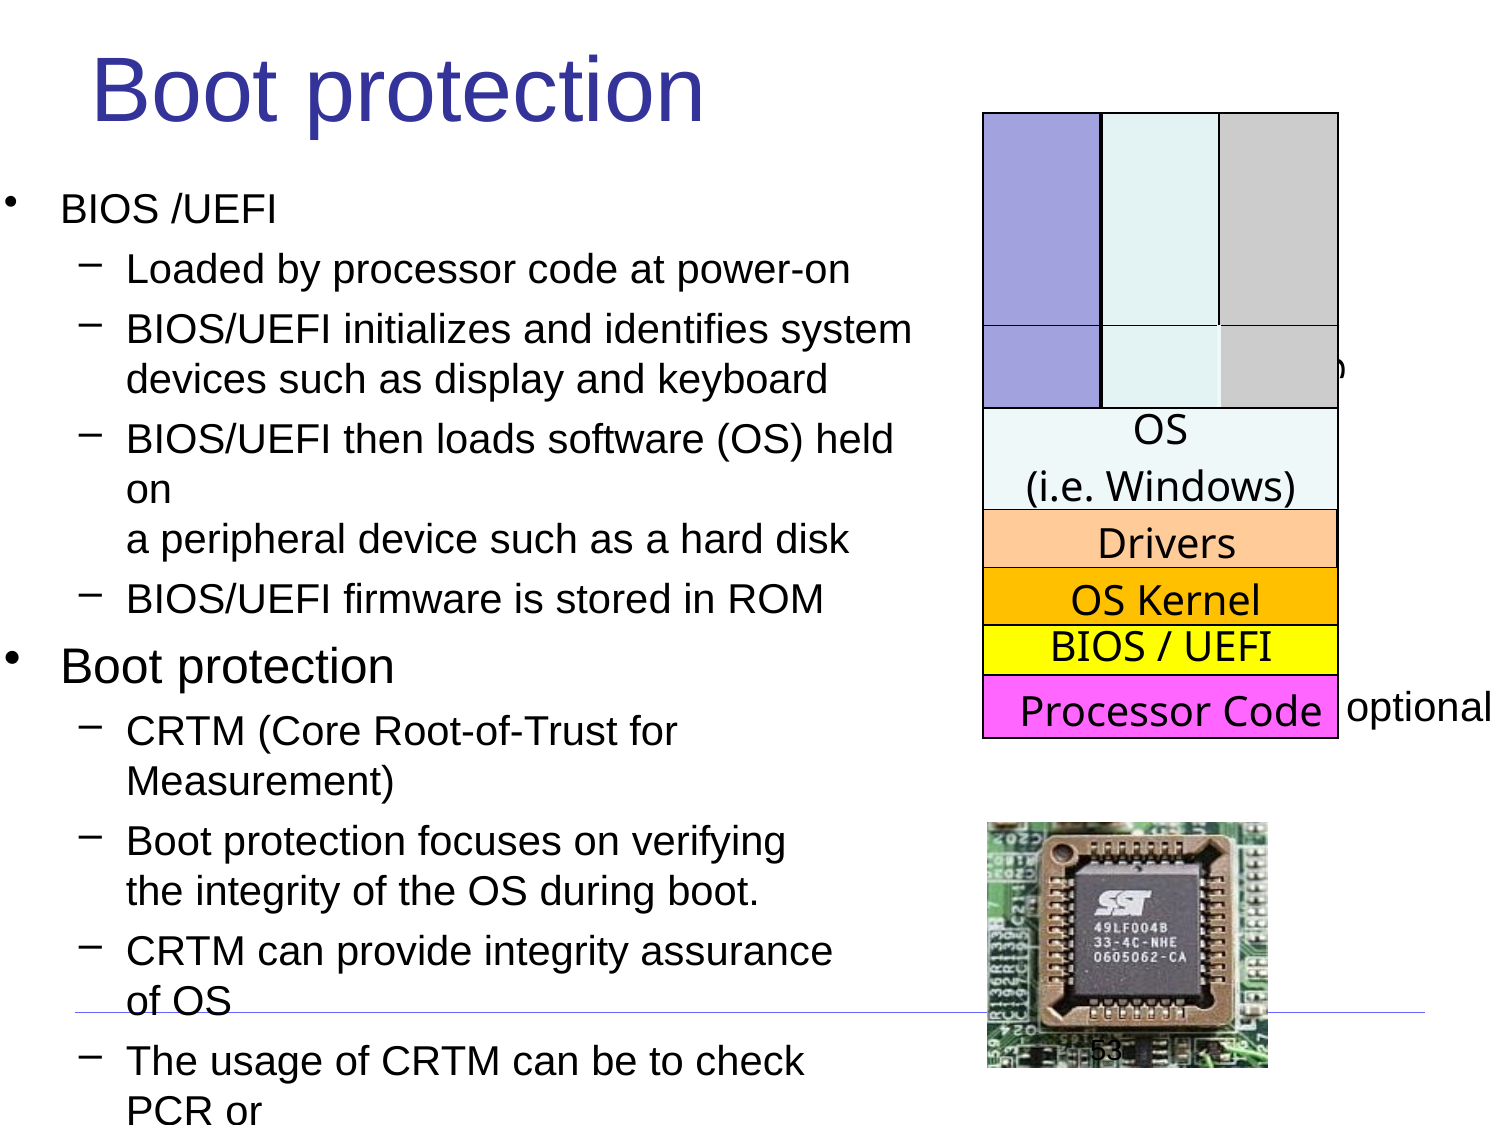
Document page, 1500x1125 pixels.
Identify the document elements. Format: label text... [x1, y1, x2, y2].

table_cell OS Kernel [984, 568, 1337, 624]
table_header [1103, 114, 1218, 325]
text_box BIOS /UEFI Loaded by processor code at power-on BIOS/UEFI initializes and identifies system devices such as display and keyboard BIOS/UEFI then loads software (OS) held on a peripheral device such as a hard disk BIOS/UEFI firmware is stored in ROM Boot protection CRTM (Core Root-of-Trust for Measurement) Boot protection focuses on verifying the integrity of the OS during boot. CRTM can provide integrity assurance of OS The usage of CRTM can be to check PCR or to check Digital Signatures of software. [1, 169, 962, 1125]
picture [987, 821, 1268, 1069]
table_cell OS (i.e. Windows) [984, 409, 1337, 509]
table_header [984, 114, 1099, 325]
table_cell [1103, 326, 1217, 407]
table_cell Drivers [984, 510, 1336, 567]
text_box optional [1343, 678, 1495, 731]
table_cell Processor Code [984, 676, 1337, 737]
table_cell [984, 326, 1099, 407]
table_header [1220, 114, 1337, 325]
title Boot protection [87, 27, 709, 169]
table_cell [1221, 326, 1337, 407]
table_cell BIOS / UEFI [984, 626, 1337, 674]
